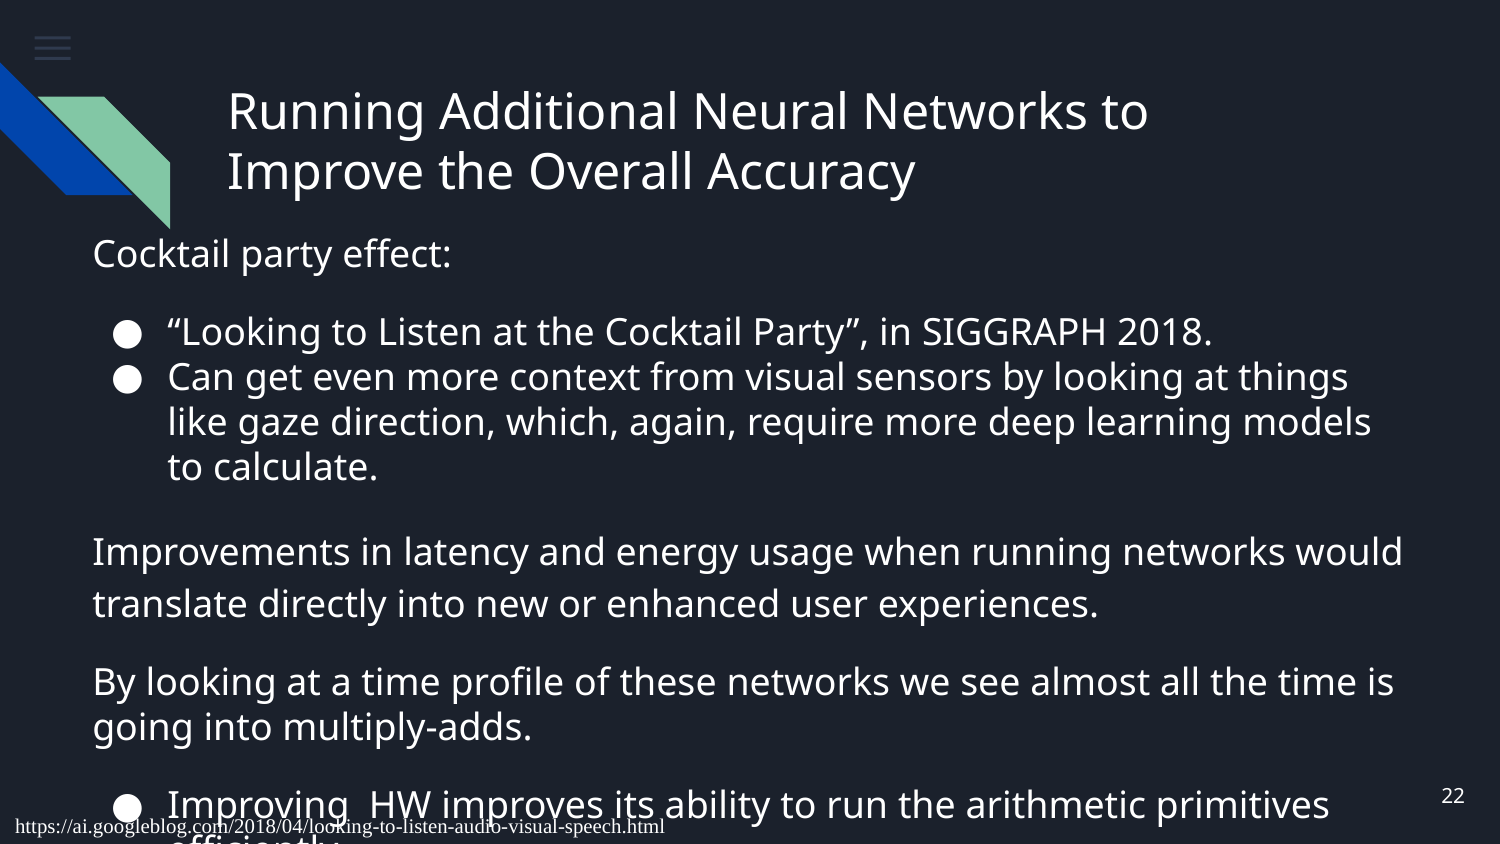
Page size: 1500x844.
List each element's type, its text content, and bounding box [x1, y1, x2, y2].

title Running Additional Neural Networks to Improve the Overall Accuracy [212, 64, 1368, 214]
text_box https://ai.googleblog.com/2018/04/looking-to-listen-audio-visual-speech.html [0, 797, 1219, 844]
slide_number 21 [1389, 764, 1480, 830]
list Cocktail party effect: “Looking to Listen at the Cocktail Party”, in SIGGRAPH 2018. Can get even more context from visual sensors by looking at things like gaze direction, which, again, require more deep learning models to calculate. Improvements in latency and energy usage when running networks would translate directly into new or enhanced user experiences. By looking at a time profile of these networks we see almost all the time is going into multiply-adds. Improving HW improves its ability to run the arithmetic primitives efficiently. [77, 214, 1423, 749]
